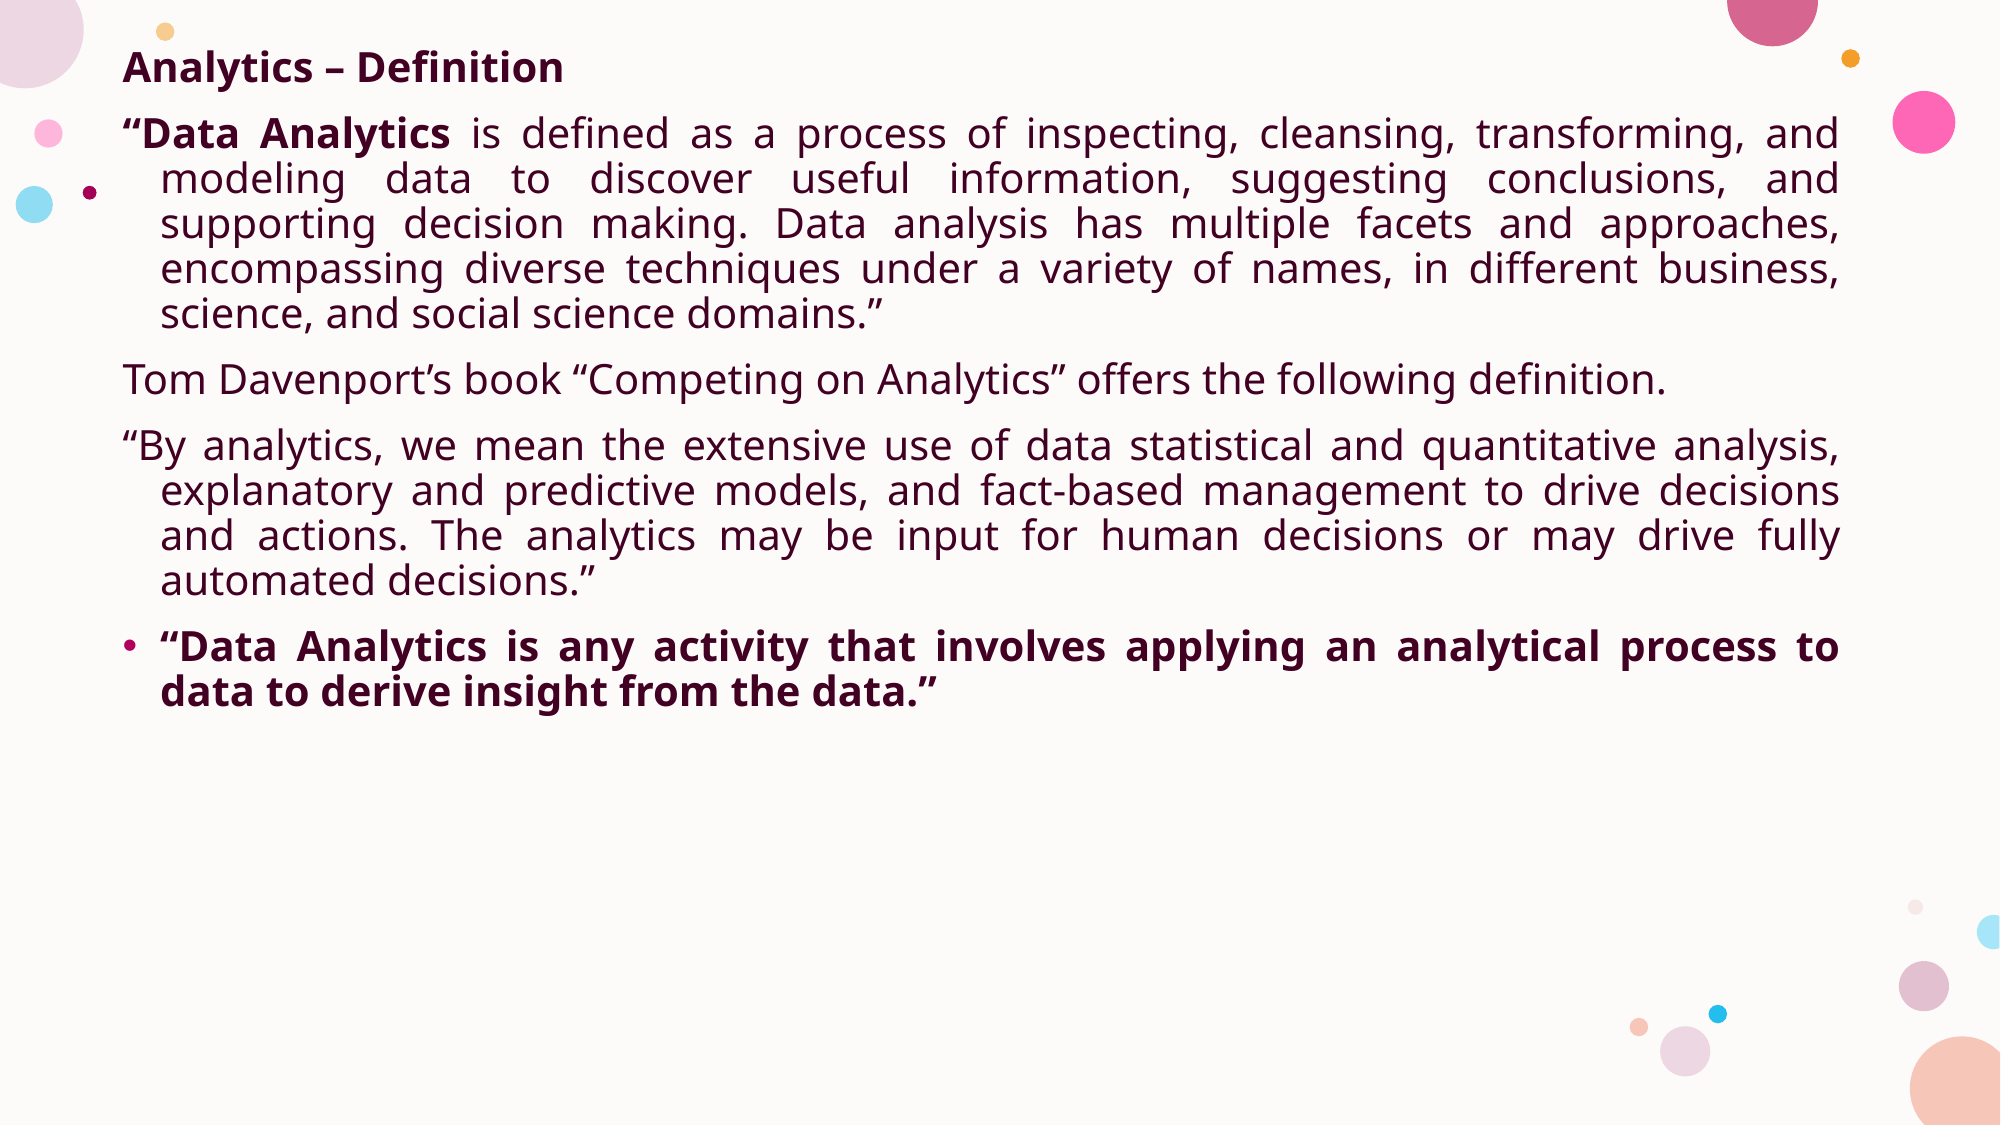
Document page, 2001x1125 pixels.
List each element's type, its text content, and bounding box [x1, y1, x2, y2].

list Analytics – Definition “Data Analytics is defined as a process of inspecting, cleansing, transforming, and modeling data to discover useful information, suggesting conclusions, and supporting decision making. Data analysis has multiple facets and approaches, encompassing diverse techniques under a variety of names, in different business, science, and social science domains.” Tom Davenport’s book “Competing on Analytics” offers the following definition. “By analytics, we mean the extensive use of data statistical and quantitative analysis, explanatory and predictive models, and fact-based management to drive decisions and actions. The analytics may be input for human decisions or may drive fully automated decisions.” “Data Analytics is any activity that involves applying an analytical process to data to derive insight from the data.” [107, 39, 1857, 1088]
